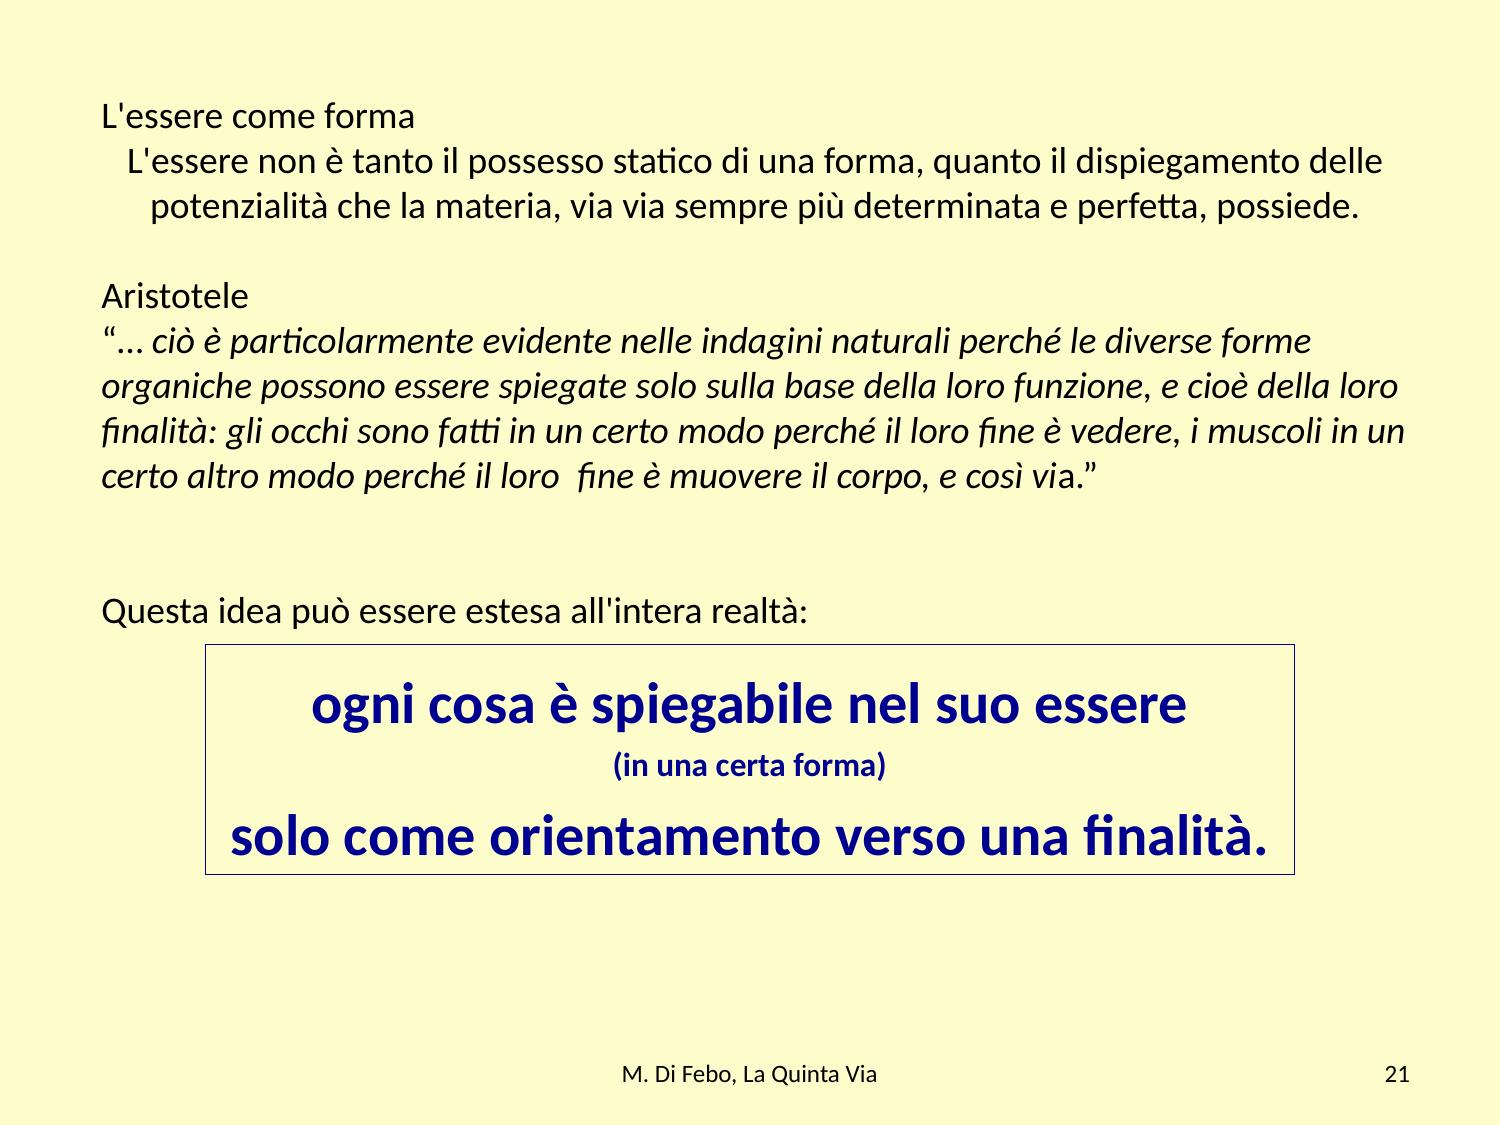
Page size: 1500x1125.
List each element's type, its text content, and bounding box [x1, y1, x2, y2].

footer M. Di Febo, La Quinta Via [512, 1042, 988, 1103]
text_box L'essere come forma L'essere non è tanto il possesso statico di una forma, quanto il dispiegamento delle potenzialità che la materia, via via sempre più determinata e perfetta, possiede. Aristotele “… ciò è particolarmente evidente nelle indagini naturali perché le diverse forme organiche possono essere spiegate solo sulla base della loro funzione, e cioè della loro finalità: gli occhi sono fatti in un certo modo perché il loro fine è vedere, i muscoli in un certo altro modo perché il loro fine è muovere il corpo, e così via.” Questa idea può essere estesa all'intera realtà: [86, 83, 1425, 639]
slide_number 21 [1074, 1042, 1425, 1103]
text_box ogni cosa è spiegabile nel suo essere (in una certa forma) solo come orientamento verso una finalità. [205, 644, 1295, 875]
